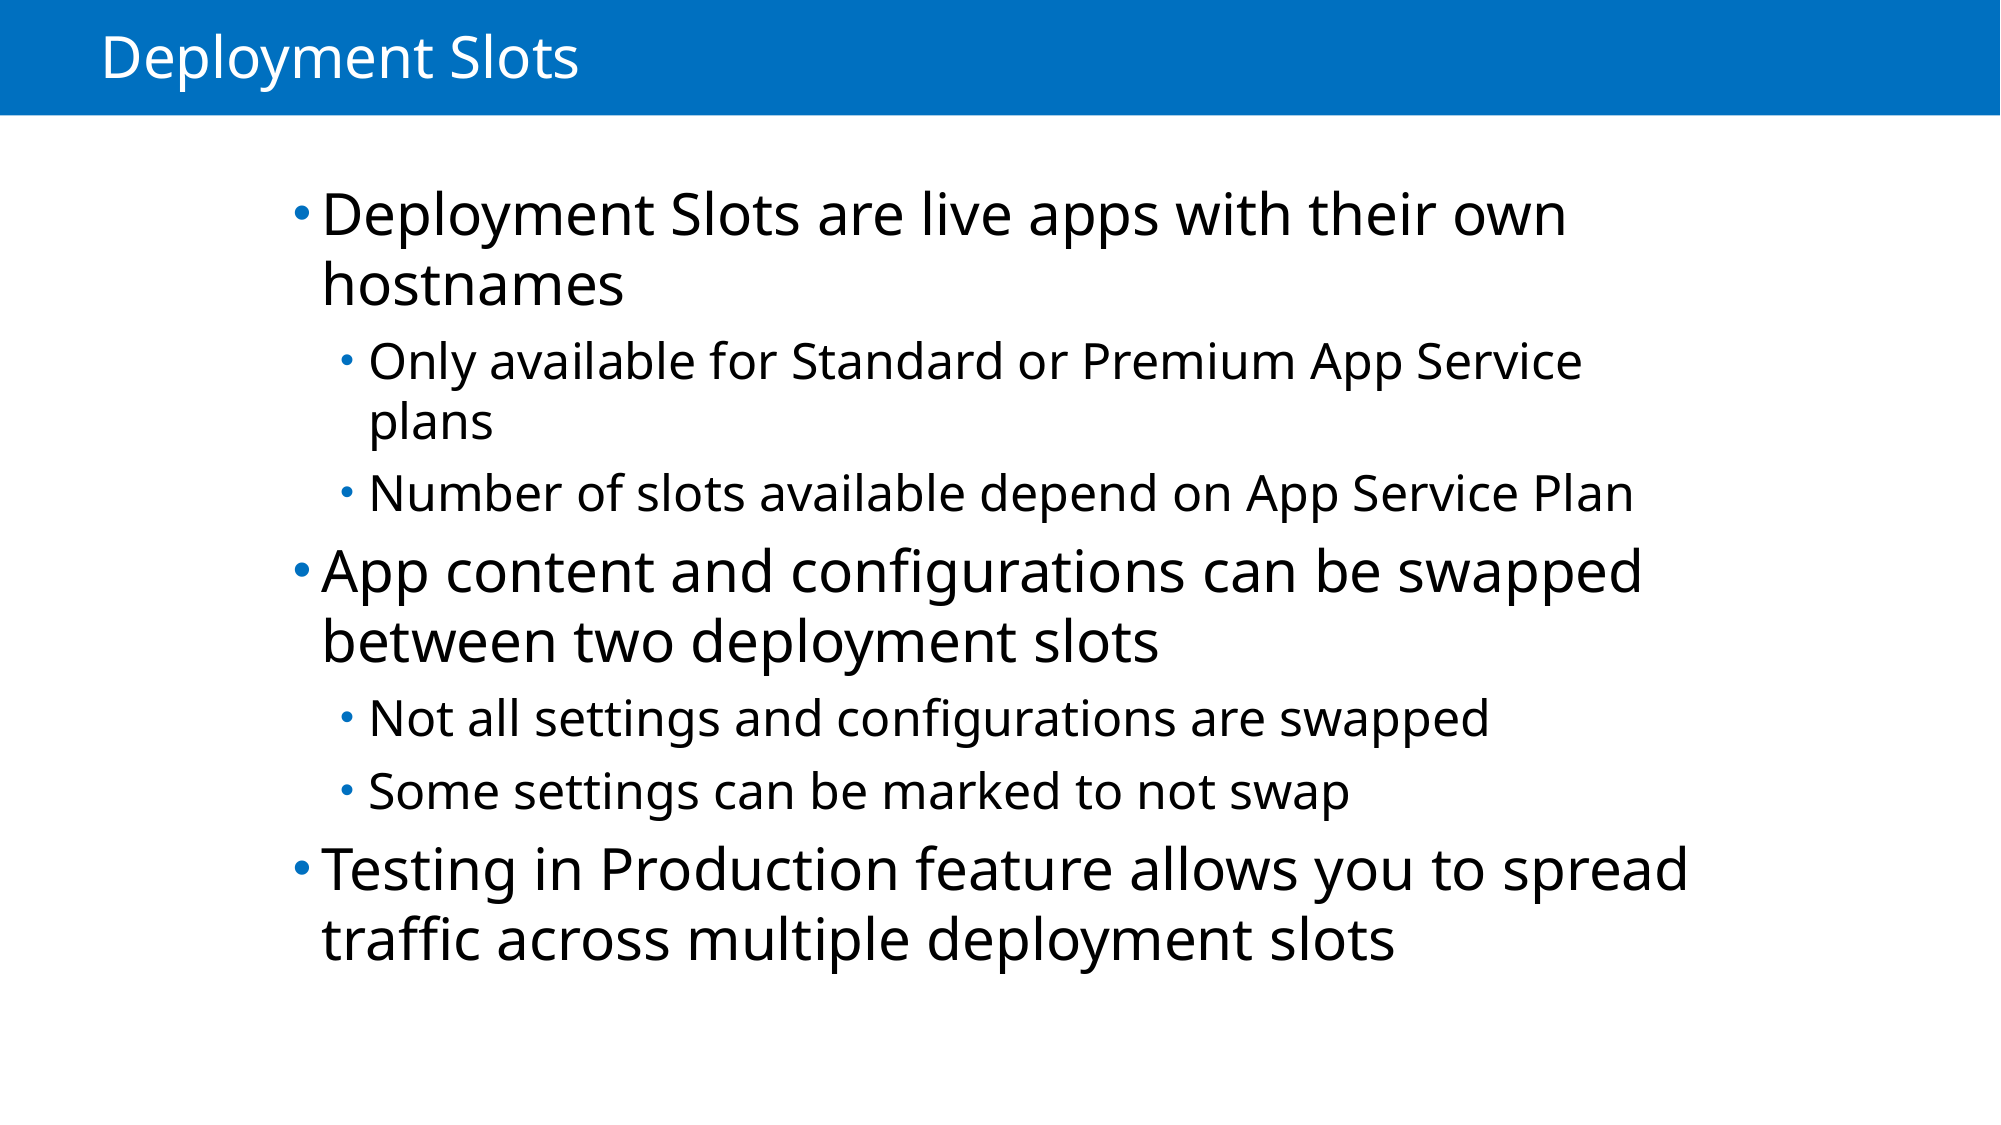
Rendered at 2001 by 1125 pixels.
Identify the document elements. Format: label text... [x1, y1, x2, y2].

title Deployment Slots [100, 0, 1802, 122]
list Deployment Slots are live apps with their own hostnames Only available for Standard or Premium App Service plans Number of slots available depend on App Service Plan App content and configurations can be swapped between two deployment slots Not all settings and configurations are swapped Some settings can be marked to not swap Testing in Production feature allows you to spread traffic across multiple deployment slots [292, 176, 1700, 1022]
